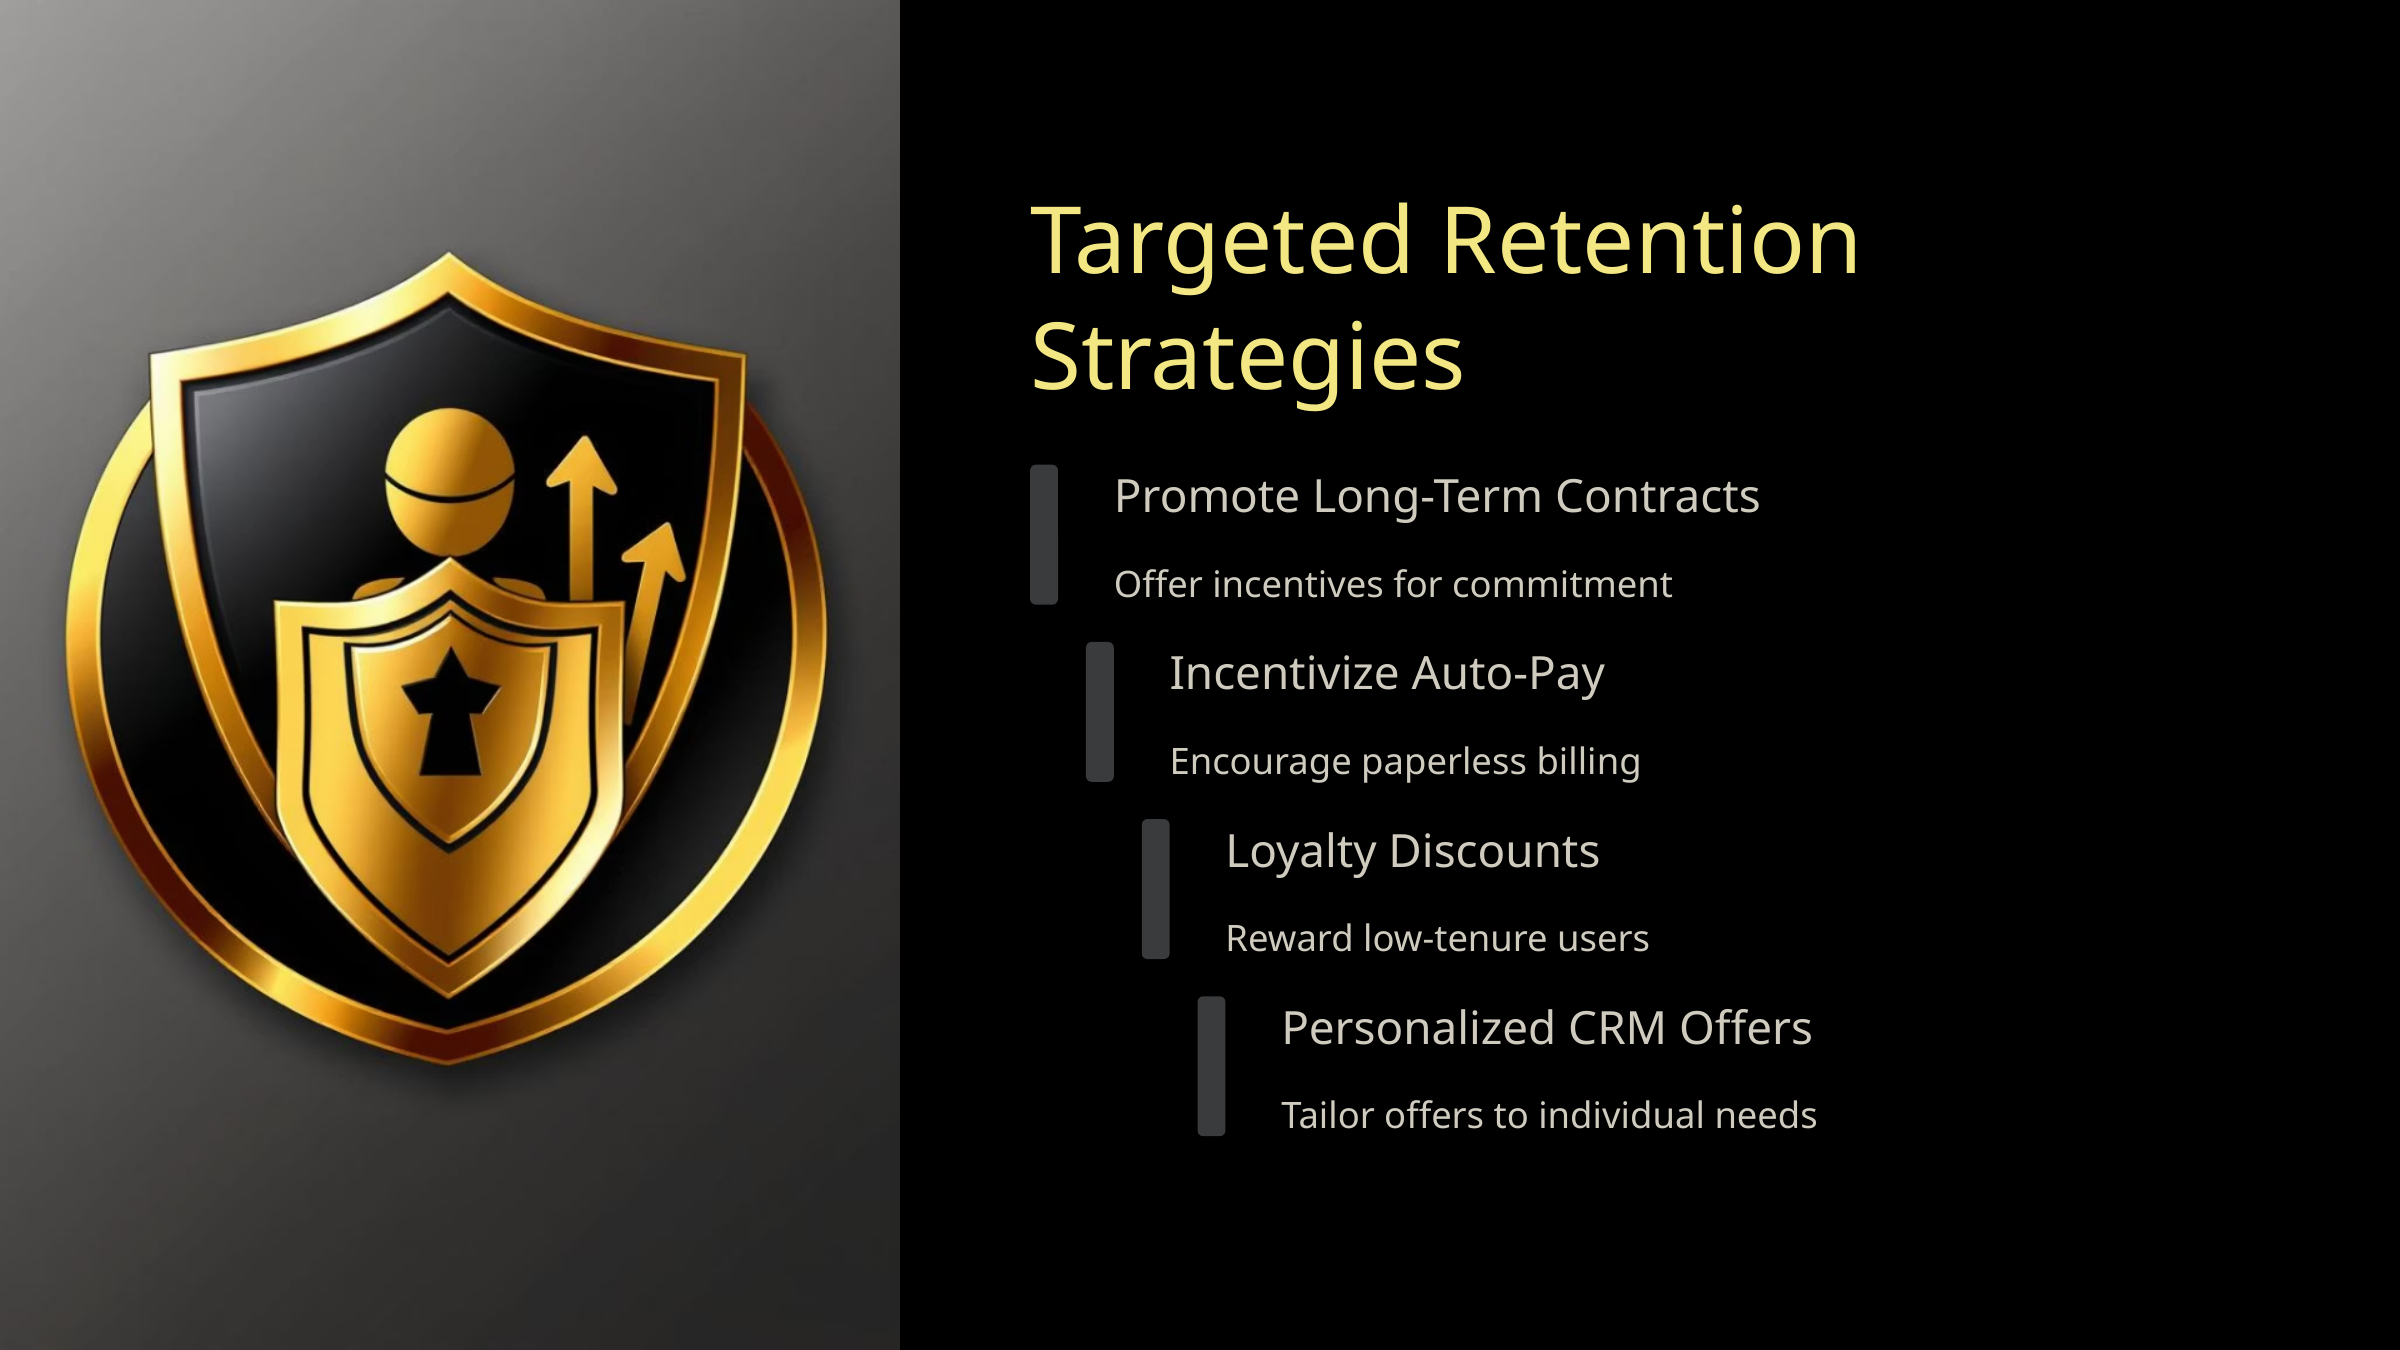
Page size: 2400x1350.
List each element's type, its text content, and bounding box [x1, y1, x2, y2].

text_box Targeted Retention Strategies [1030, 176, 2270, 409]
text_box Loyalty Discounts [1225, 819, 1691, 878]
text_box Tailor offers to individual needs [1281, 1076, 2270, 1137]
text_box Encourage paperless billing [1169, 722, 2270, 782]
text_box [1030, 464, 1059, 605]
text_box Promote Long-Term Contracts [1113, 464, 1793, 523]
text_box Offer incentives for commitment [1113, 545, 2270, 605]
picture [0, 0, 900, 1350]
text_box Personalized CRM Offers [1281, 996, 1849, 1055]
text_box [1085, 641, 1114, 782]
text_box Reward low-tenure users [1225, 899, 2270, 959]
text_box Incentivize Auto-Pay [1169, 641, 1635, 700]
text_box [1141, 819, 1170, 960]
text_box [1197, 996, 1226, 1137]
